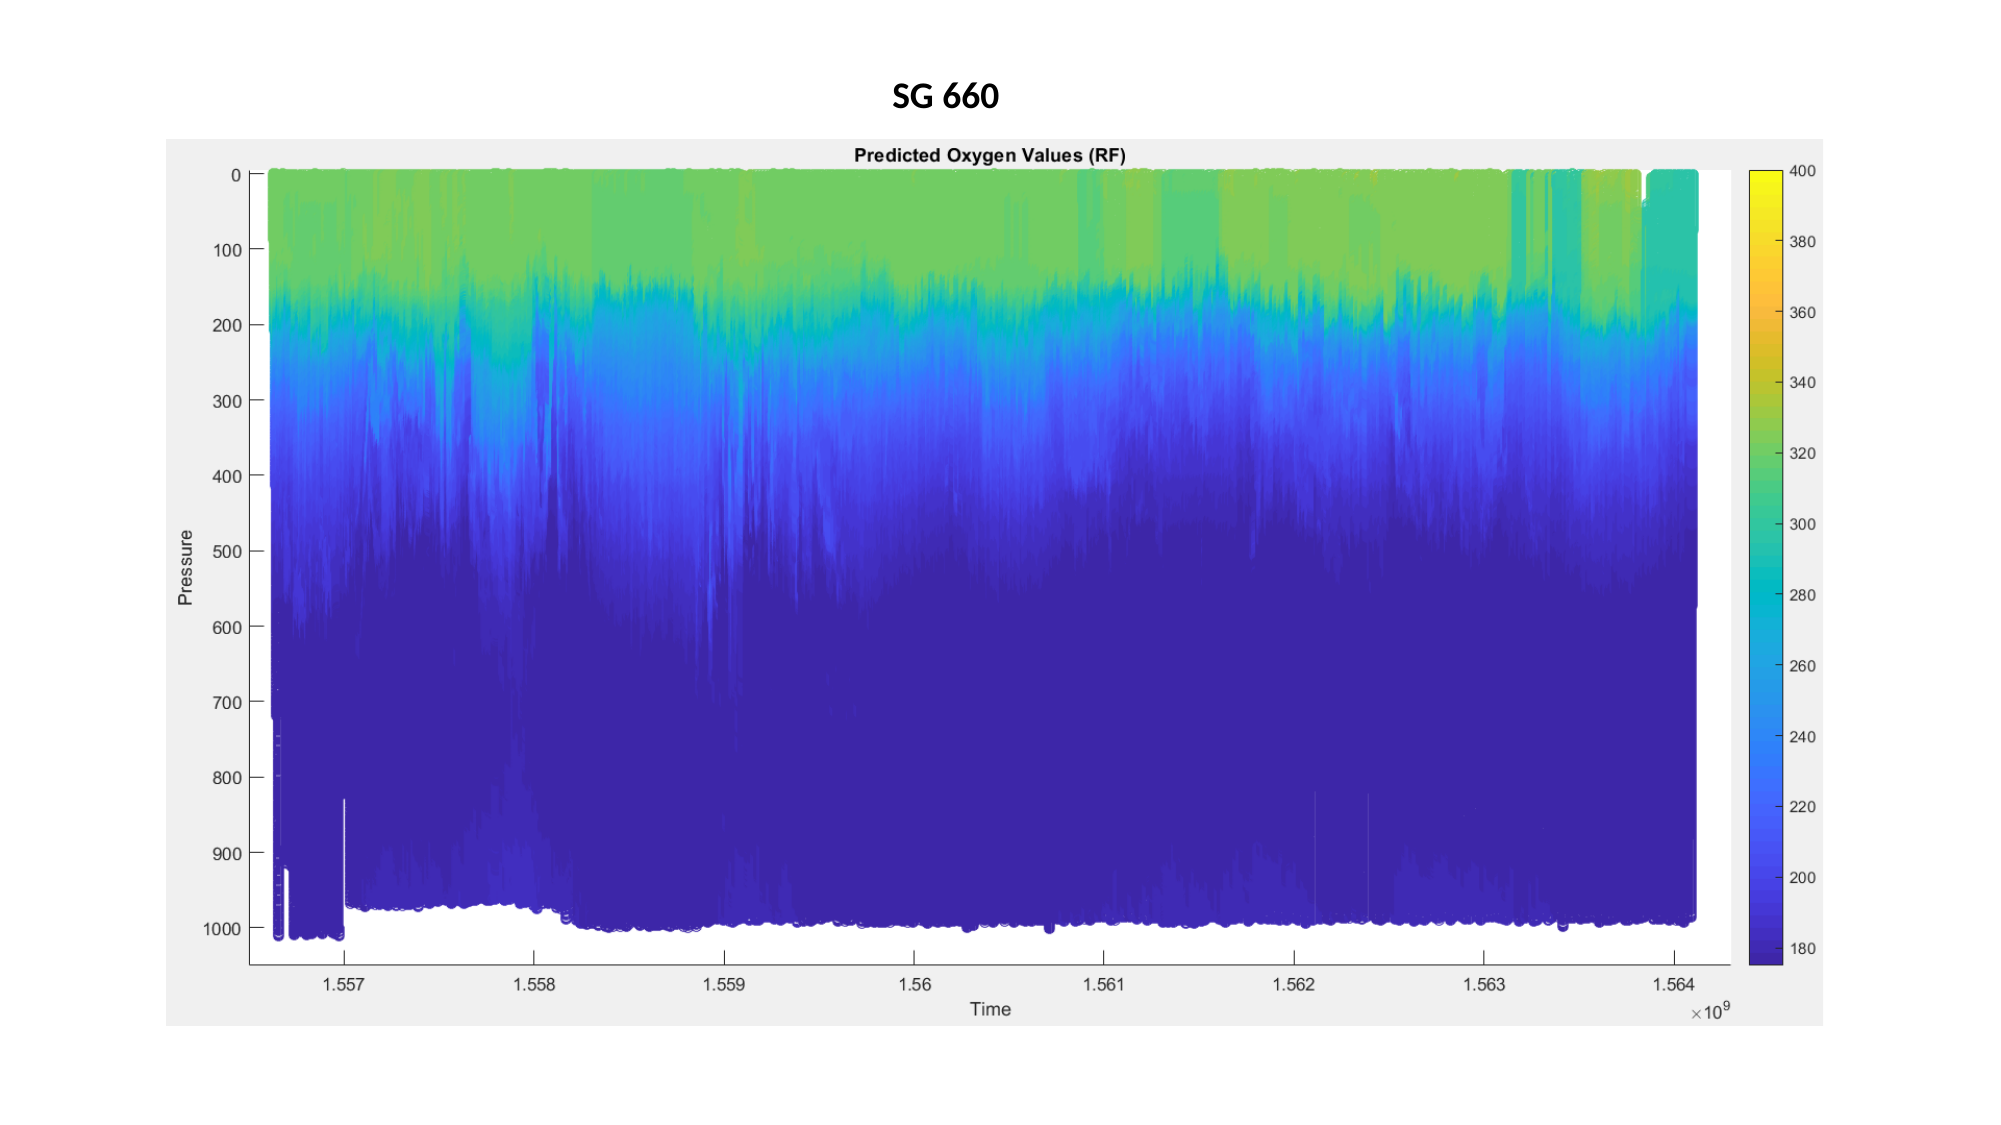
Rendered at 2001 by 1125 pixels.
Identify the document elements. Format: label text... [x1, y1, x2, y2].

picture [165, 139, 1824, 1026]
text_box SG 660 [877, 64, 1015, 124]
